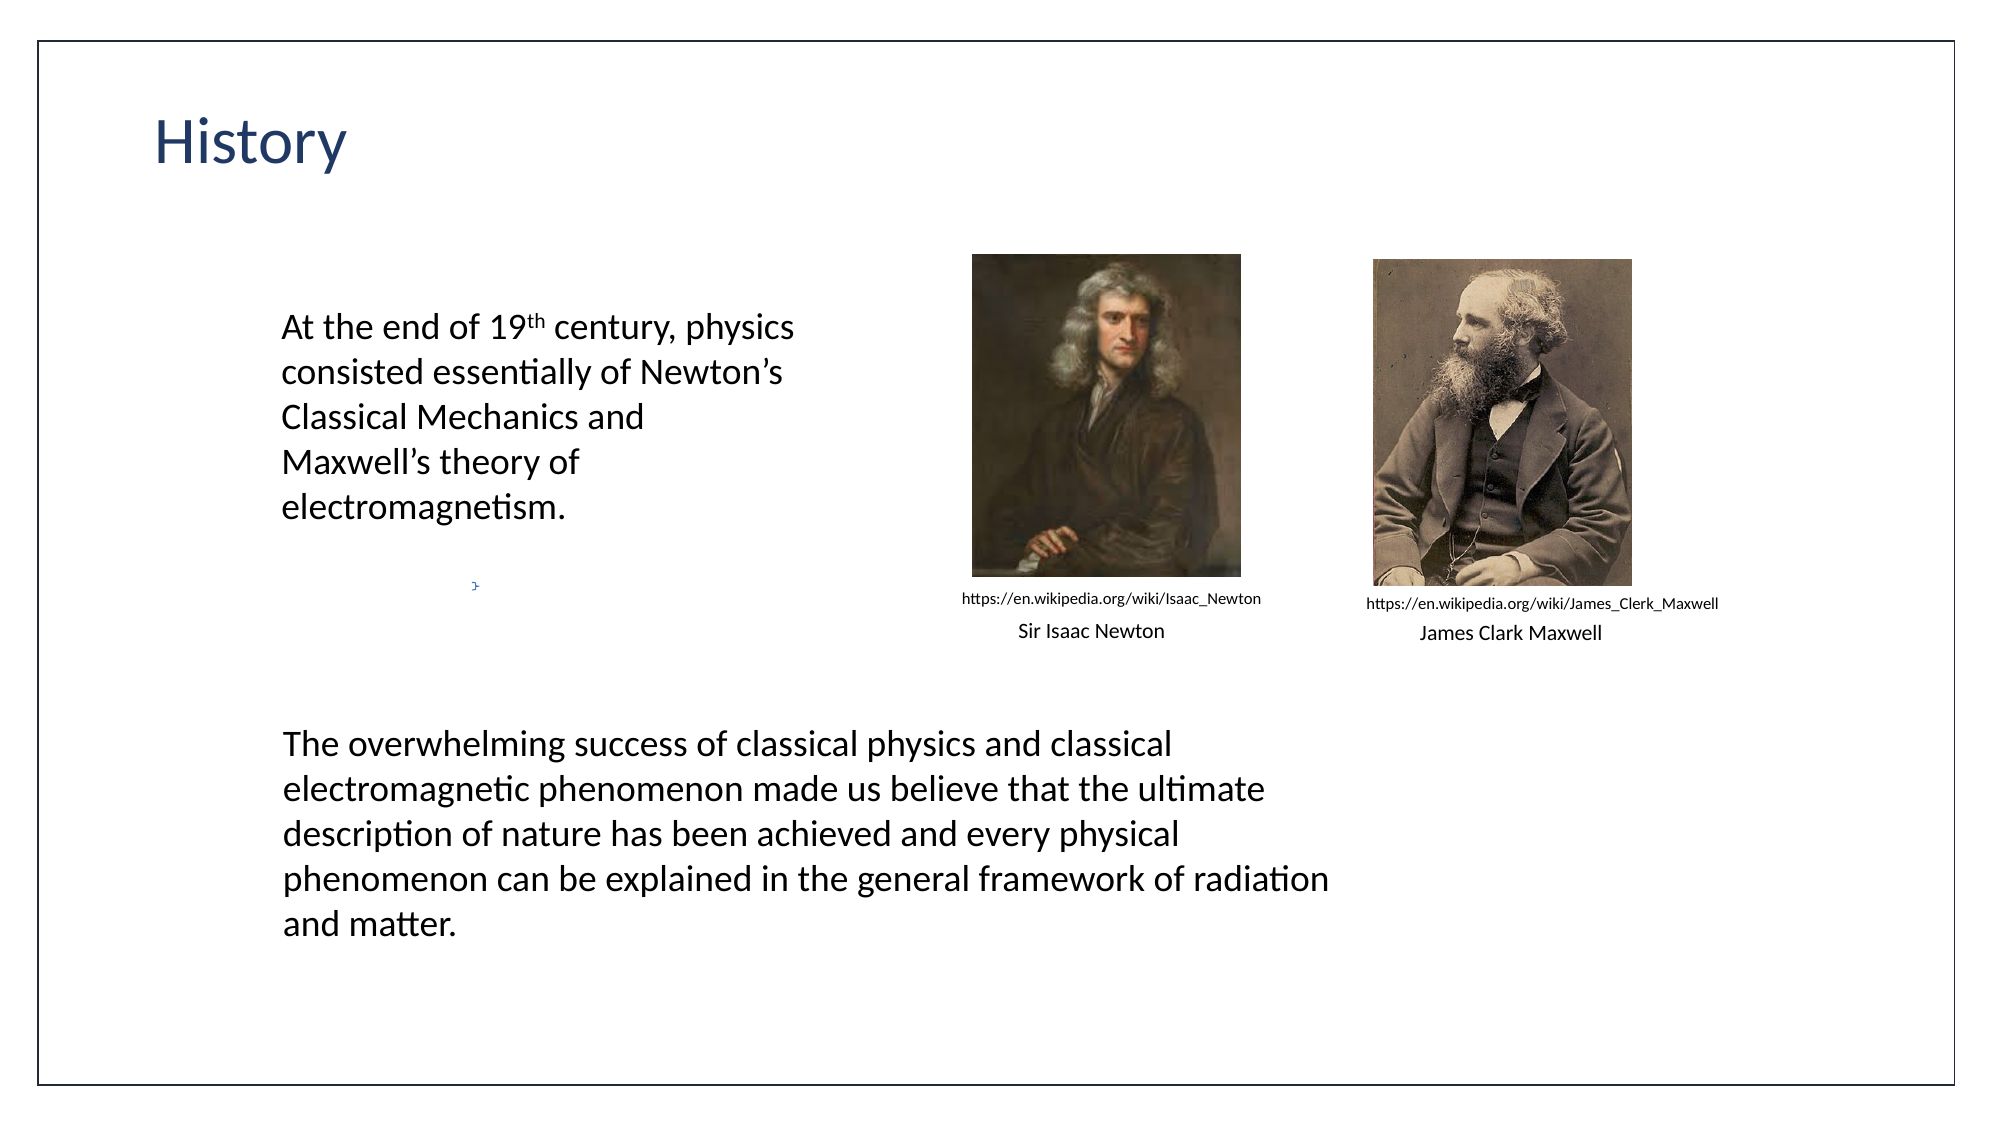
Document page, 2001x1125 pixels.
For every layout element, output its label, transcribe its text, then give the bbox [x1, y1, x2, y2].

text_box https://en.wikipedia.org/wiki/Isaac_Newton [947, 580, 1319, 616]
text_box Sir Isaac Newton [1003, 609, 1263, 651]
text_box At the end of 19th century, physics consisted essentially of Newton’s Classical Mechanics and Maxwell’s theory of electromagnetism. [266, 294, 816, 580]
picture [1373, 259, 1632, 586]
text_box [37, 40, 1955, 1086]
picture [972, 254, 1241, 577]
text_box https://en.wikipedia.org/wiki/James_Clerk_Maxwell [1351, 585, 1782, 620]
text_box The overwhelming success of classical physics and classical electromagnetic phenomenon made us believe that the ultimate description of nature has been achieved and every physical phenomenon can be explained in the general framework of radiation and matter. [268, 711, 1352, 952]
text_box [471, 581, 480, 591]
text_box James Clark Maxwell [1405, 611, 1665, 653]
